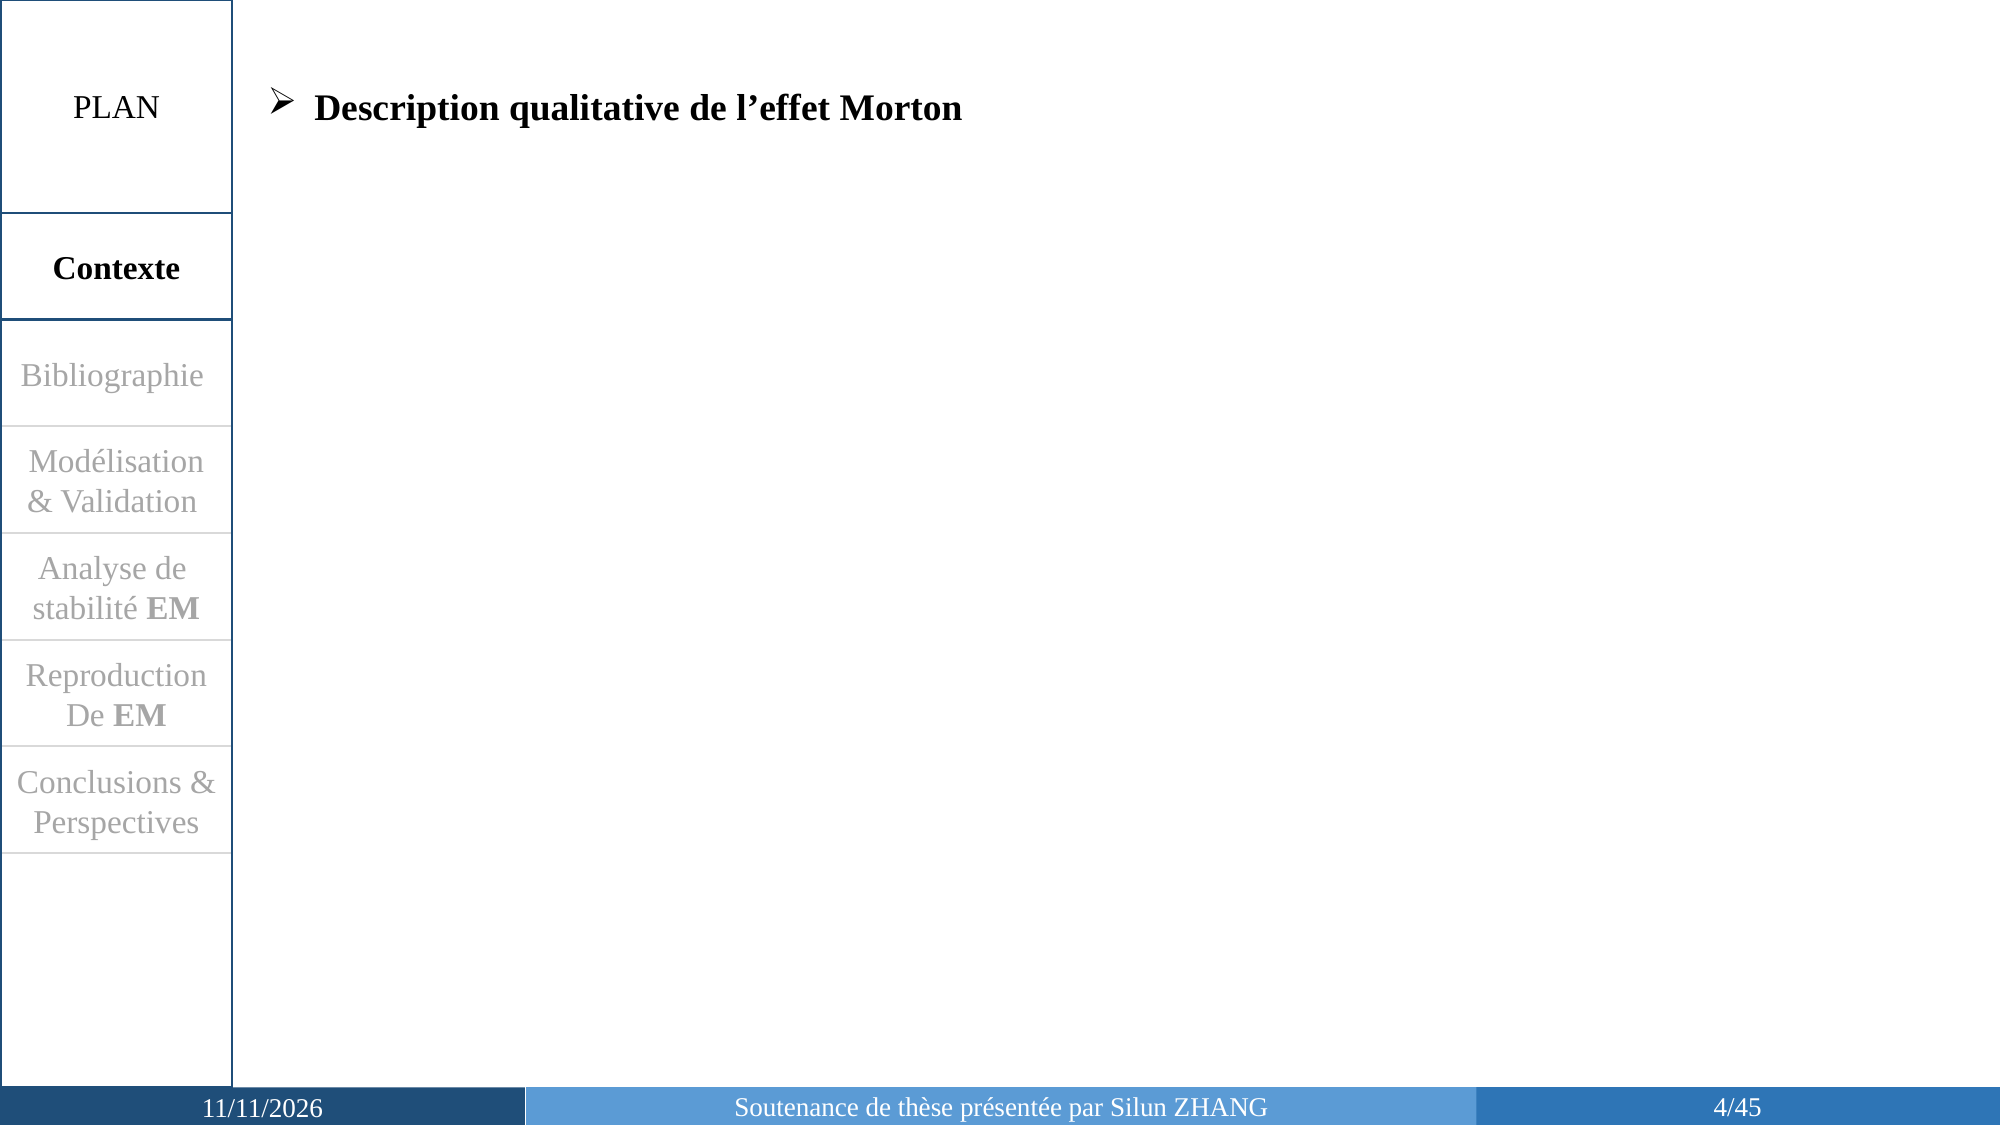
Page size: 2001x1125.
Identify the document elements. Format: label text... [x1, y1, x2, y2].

text_box Contexte [0, 212, 233, 321]
text_box Description qualitative de l’effet Morton [252, 75, 1315, 136]
slide_number 4/45 [1477, 1087, 2000, 1125]
footer Soutenance de thèse présentée par Silun ZHANG [526, 1087, 1477, 1125]
text_box [0, 0, 233, 212]
text_box [0, 321, 233, 1087]
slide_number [0, 1087, 525, 1125]
